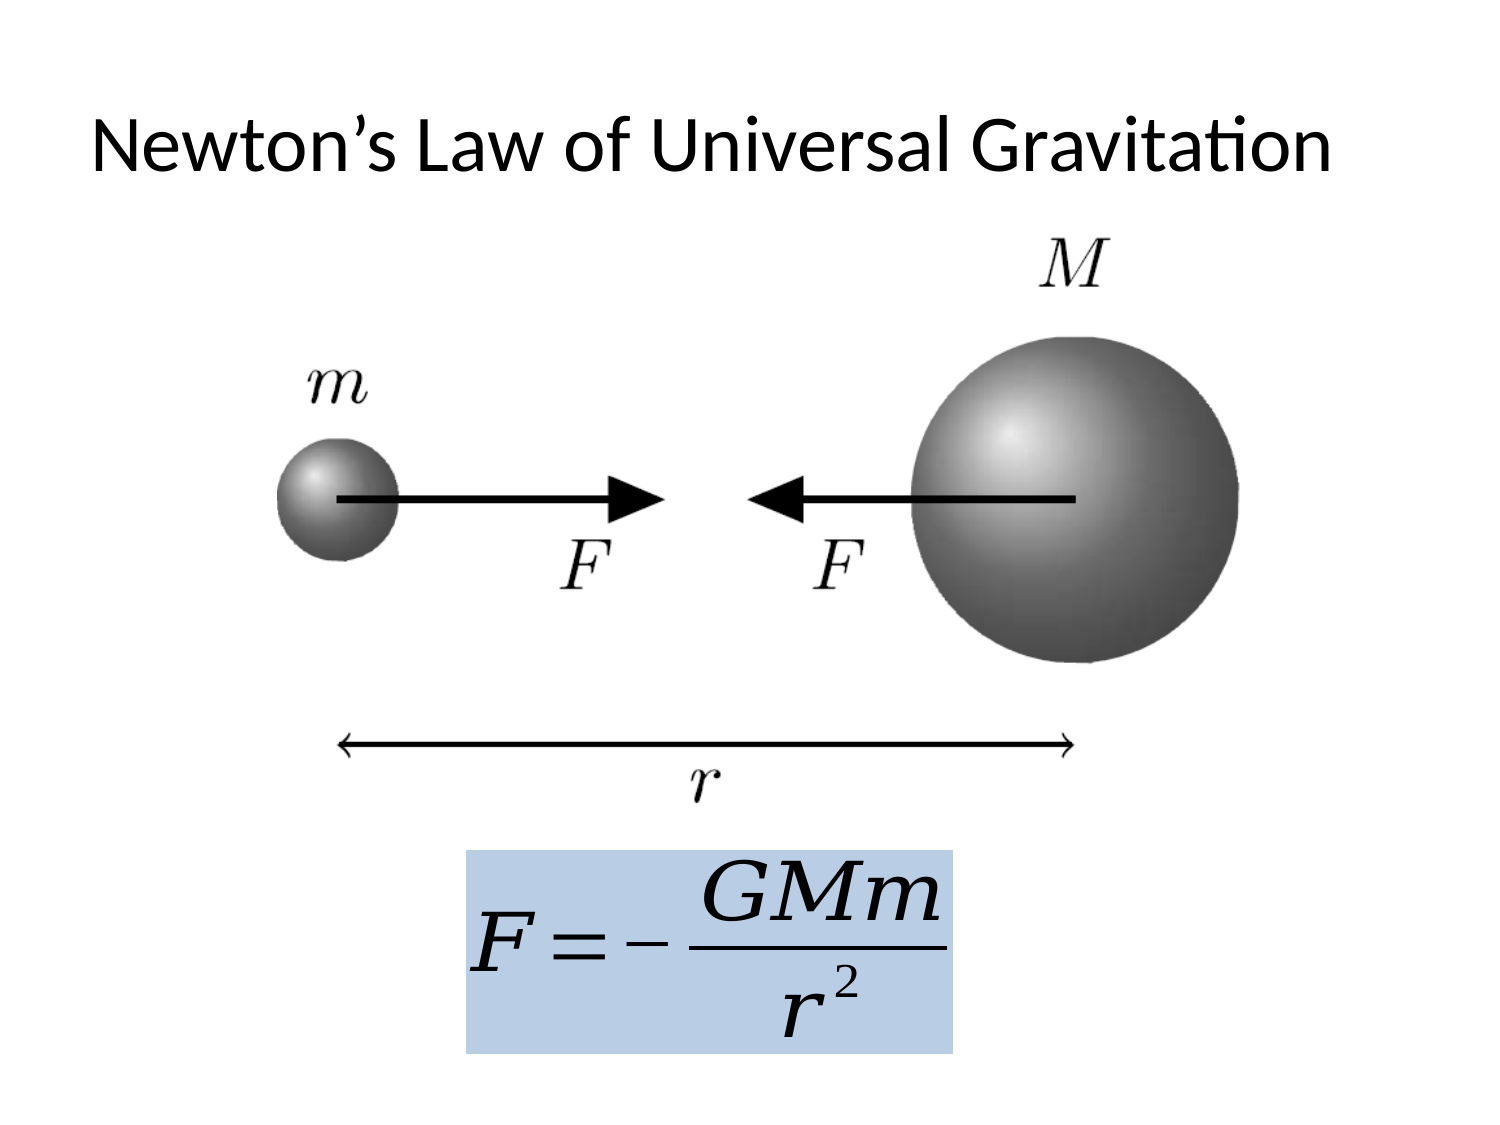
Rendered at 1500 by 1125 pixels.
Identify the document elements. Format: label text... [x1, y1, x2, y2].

picture [277, 195, 1290, 847]
title Newton’s Law of Universal Gravitation [75, 45, 1425, 233]
